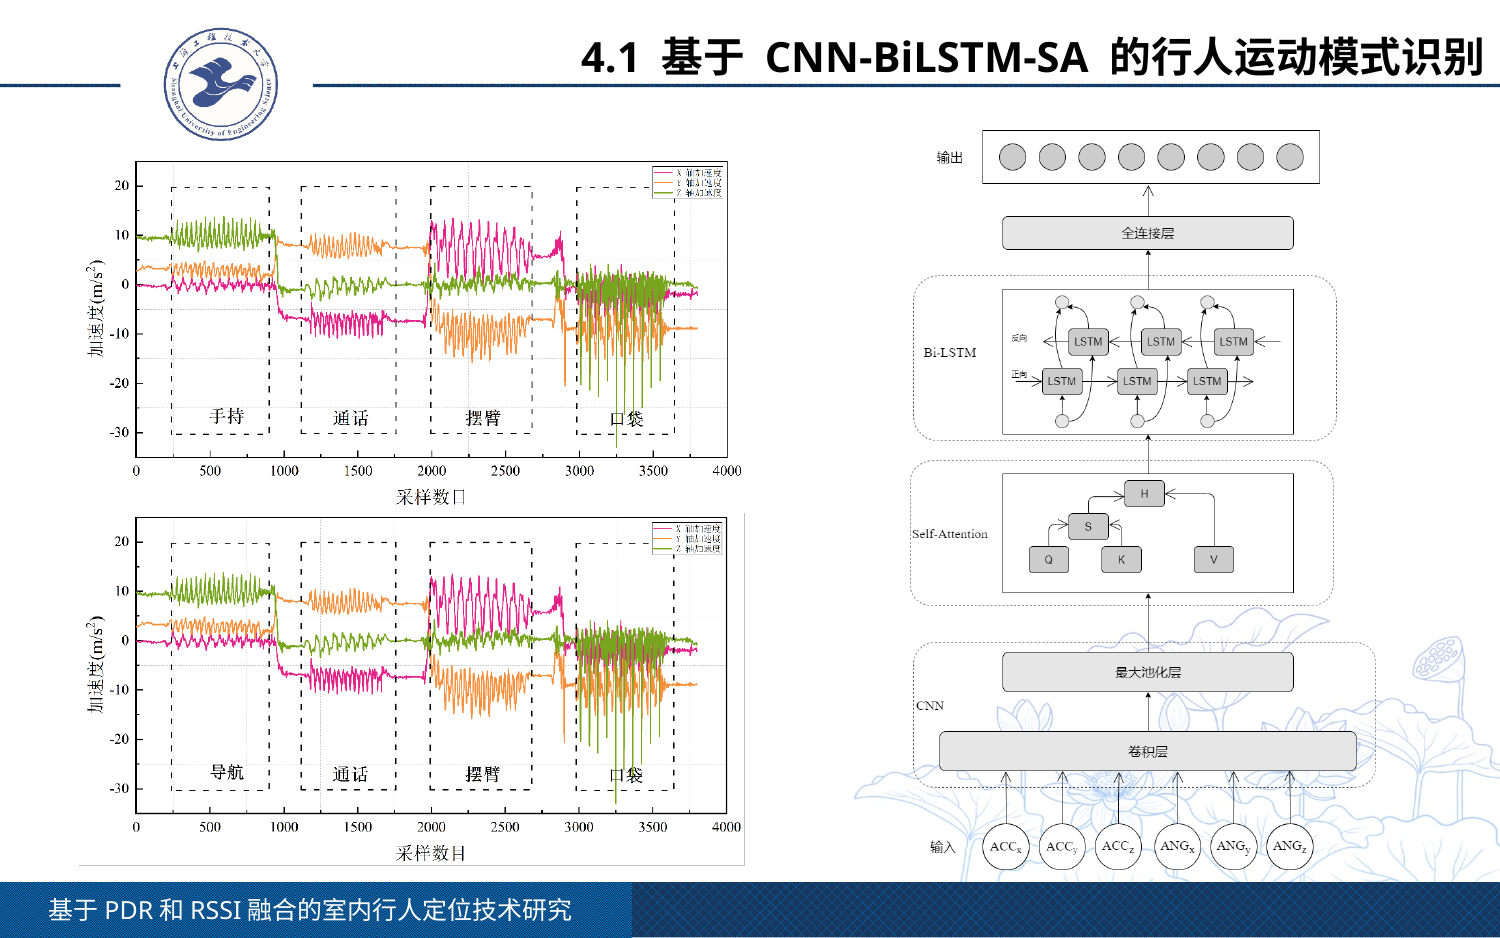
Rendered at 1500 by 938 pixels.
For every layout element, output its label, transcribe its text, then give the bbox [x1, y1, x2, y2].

text_box 4.1 基于 CNN-BiLSTM-SA 的行人运动模式识别 [537, 23, 1500, 89]
picture [0, 0, 1500, 938]
